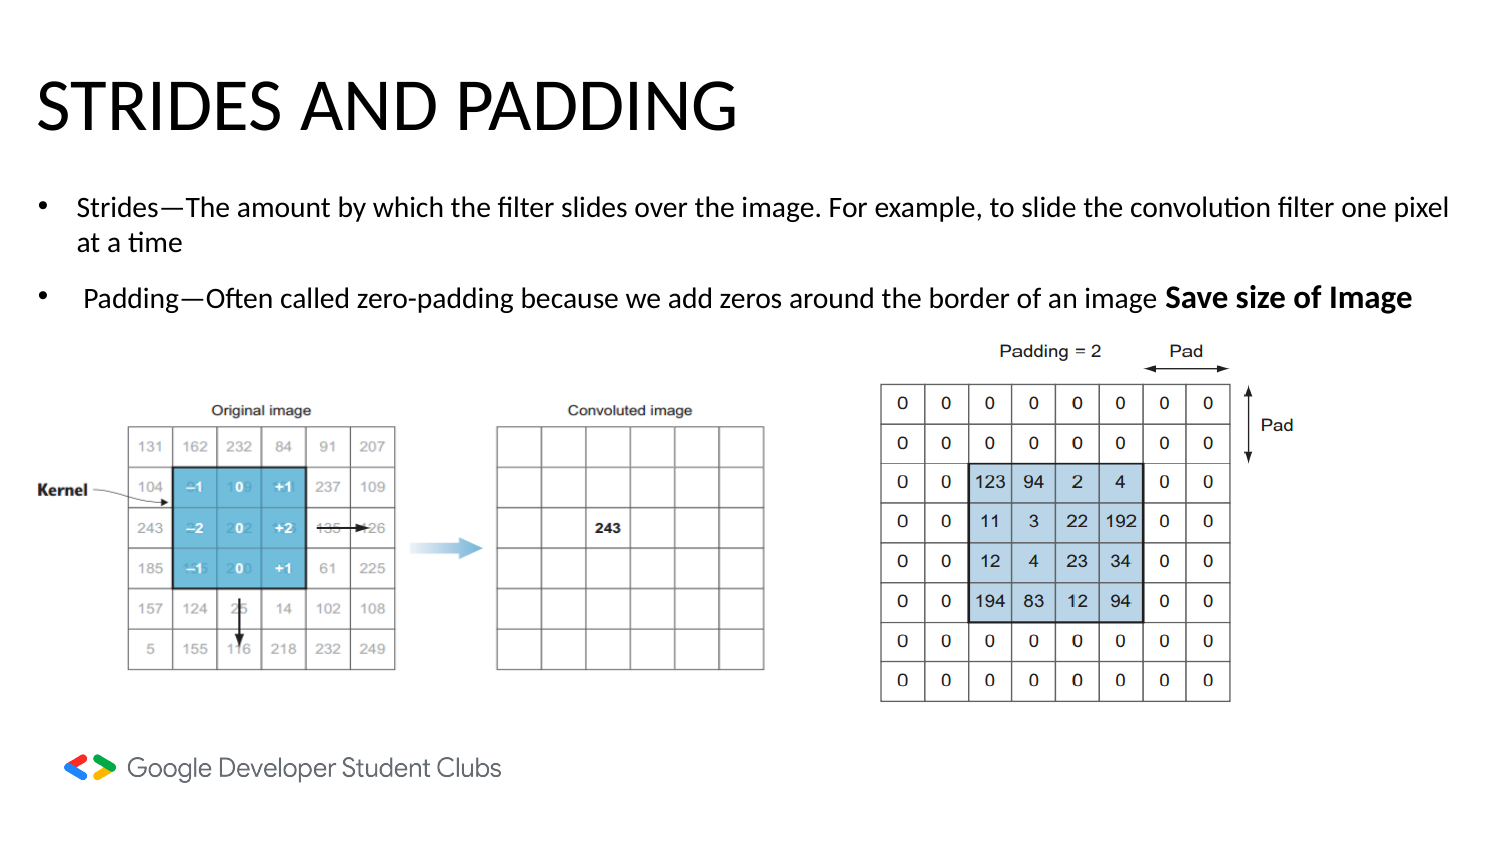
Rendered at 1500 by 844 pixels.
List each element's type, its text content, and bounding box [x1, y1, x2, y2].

text_box STRIDES AND PADDING [21, 12, 1374, 163]
picture [14, 376, 781, 688]
picture [64, 754, 501, 783]
picture [847, 316, 1303, 723]
text_box Strides—The amount by which the filter slides over the image. For example, to slide the convolution filter one pixel at a time Padding—Often called zero-padding because we add zeros around the border of an image Save size of Image [21, 163, 1484, 340]
